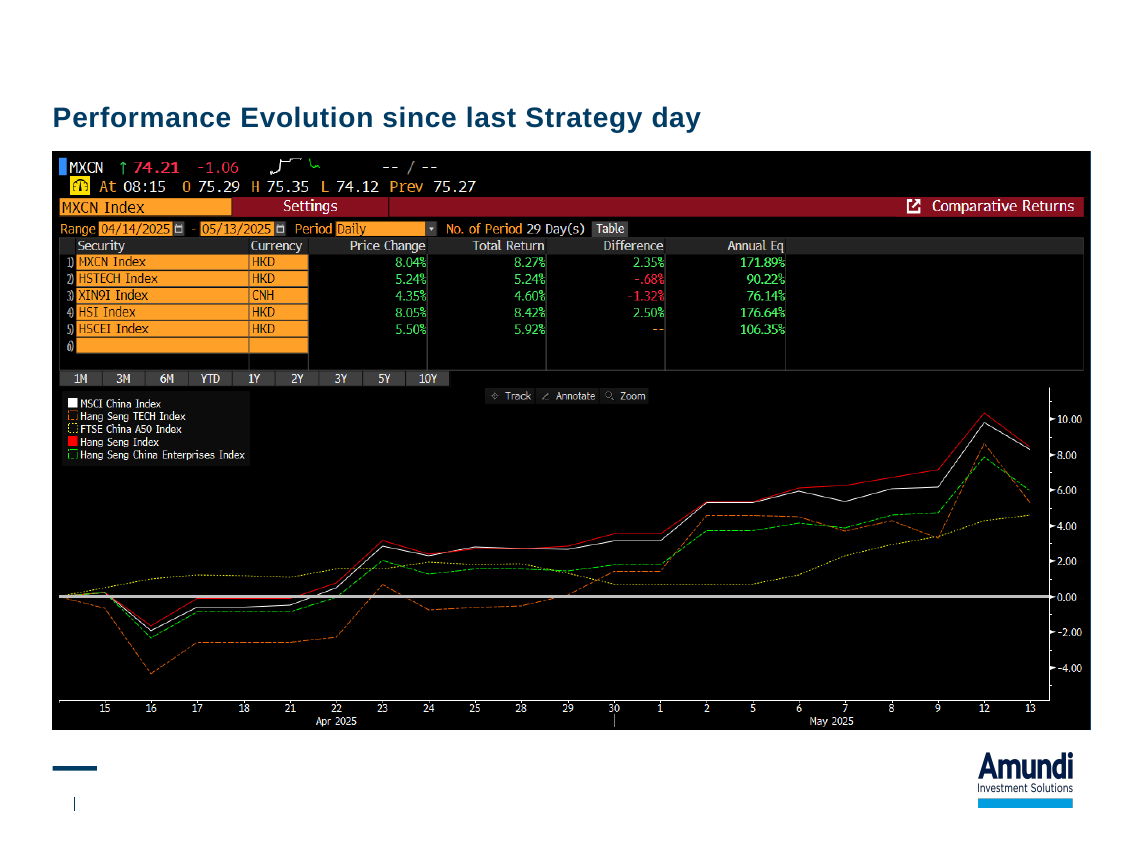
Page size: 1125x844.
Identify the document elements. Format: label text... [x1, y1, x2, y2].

picture [52, 151, 1091, 730]
picture [978, 752, 1073, 798]
title Performance Evolution since last Strategy day [52, 103, 1073, 151]
